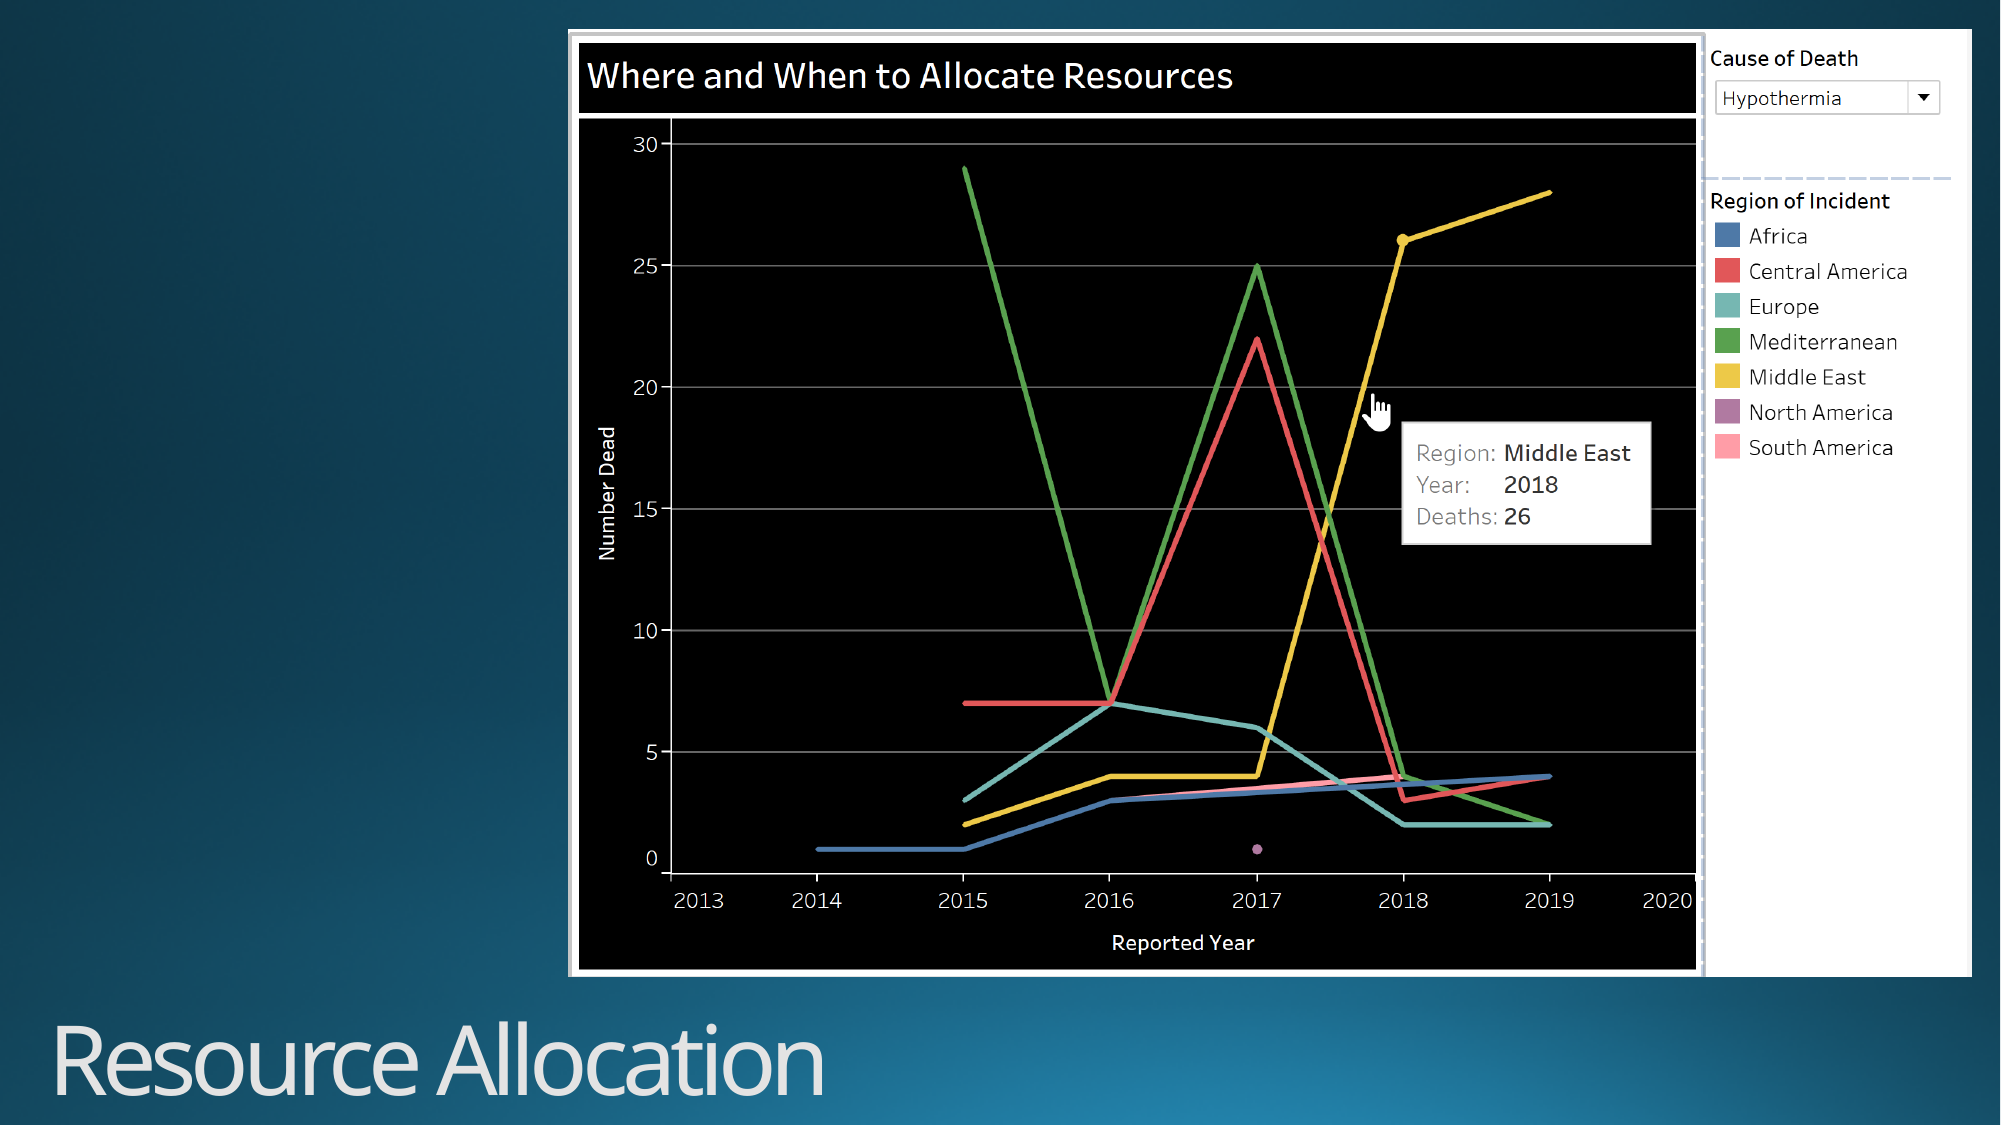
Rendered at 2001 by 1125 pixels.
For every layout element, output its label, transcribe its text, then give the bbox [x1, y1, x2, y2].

picture [0, 0, 2001, 1125]
title Resource Allocation [33, 1004, 986, 1125]
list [568, 29, 1972, 977]
